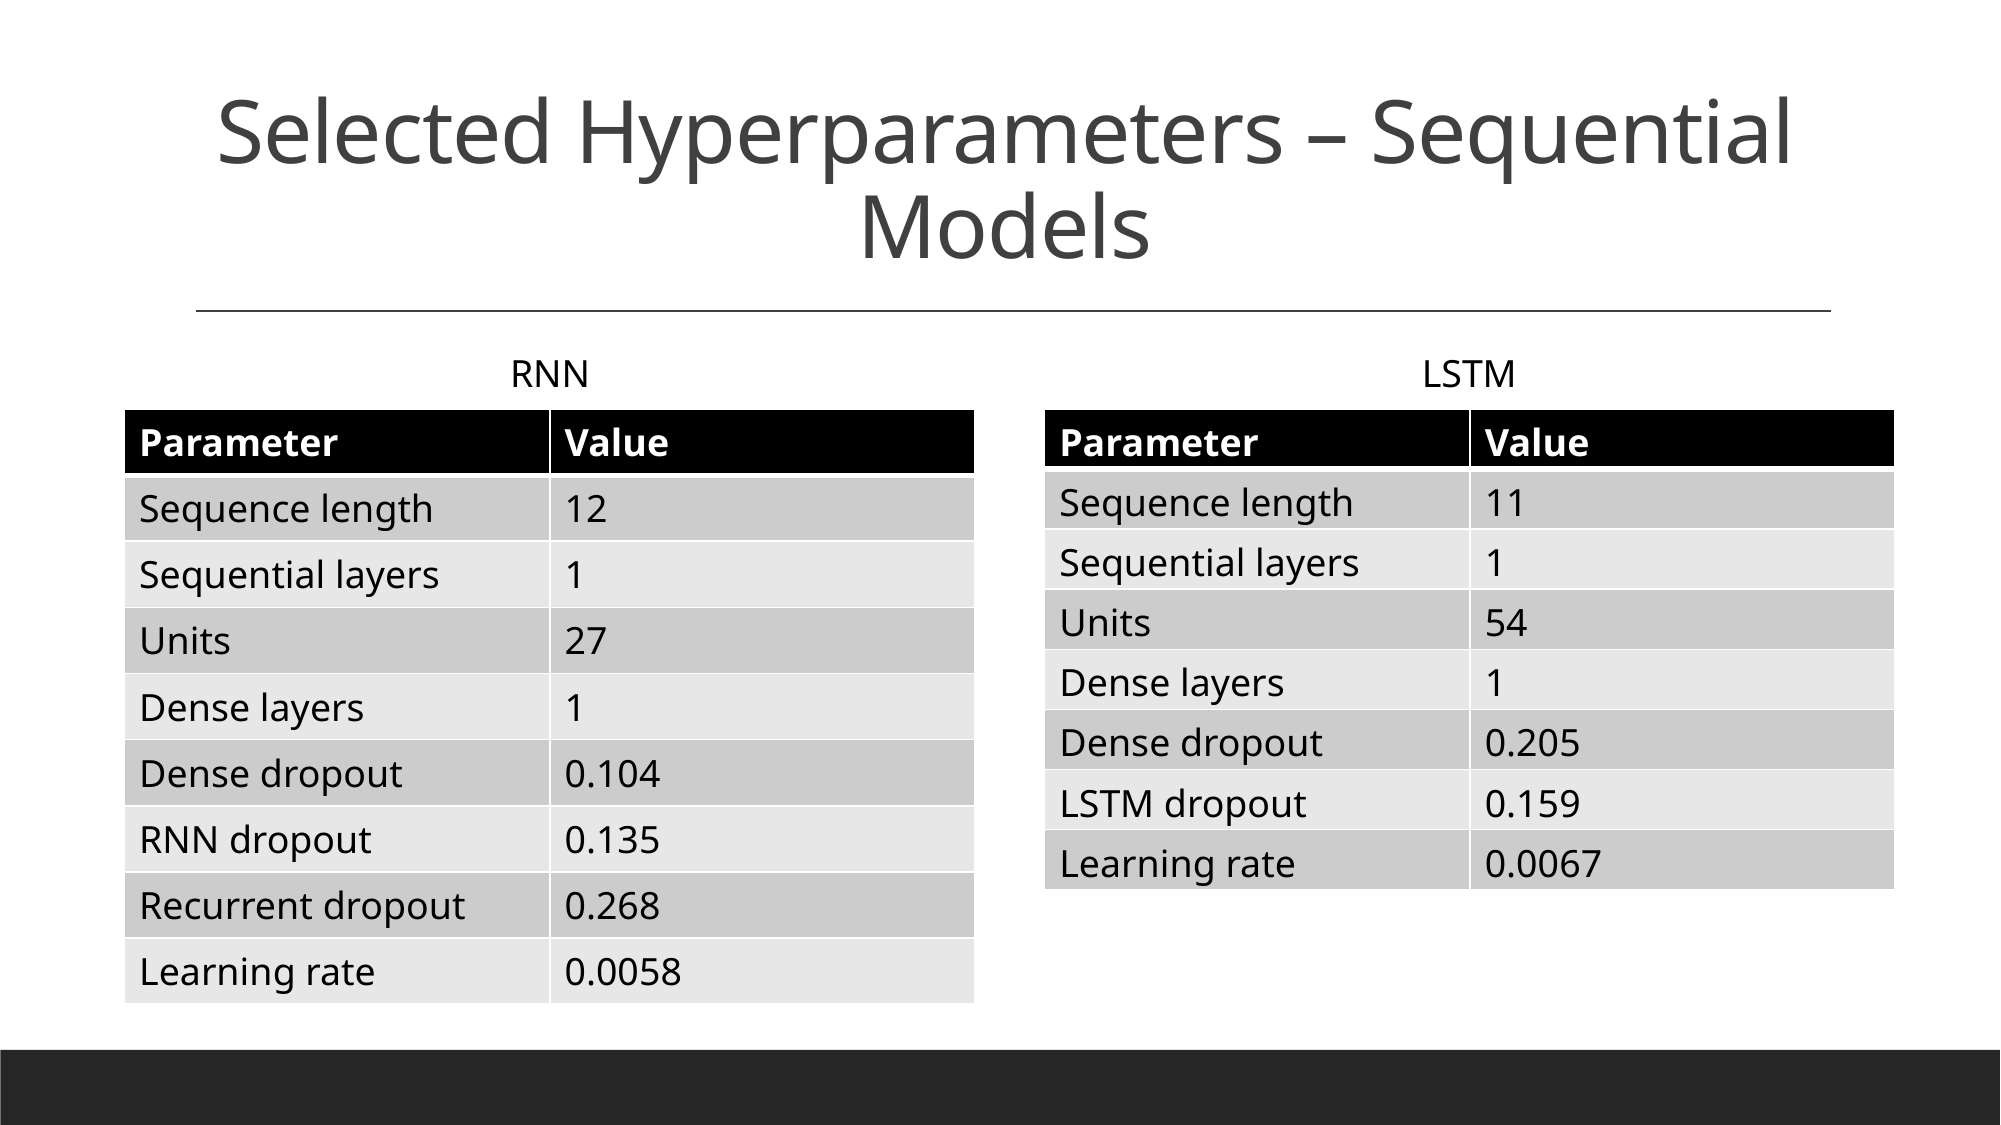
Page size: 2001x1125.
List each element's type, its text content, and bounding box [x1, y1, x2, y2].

table_header Parameter [125, 410, 549, 473]
table_cell 0.268 [551, 873, 974, 937]
table_cell 1 [1471, 530, 1894, 588]
title Selected Hyperparameters – Sequential Models [180, 47, 1830, 285]
table_cell Sequence length [1045, 472, 1469, 528]
table_header Parameter [1045, 410, 1469, 466]
table_cell 11 [1471, 472, 1894, 528]
table_cell Recurrent dropout [125, 873, 549, 937]
table_cell 27 [551, 608, 974, 673]
table_cell Units [125, 608, 549, 673]
table_cell RNN dropout [125, 807, 549, 871]
table_cell Sequential layers [125, 542, 549, 607]
text_box LSTM [1407, 342, 1641, 402]
table_cell 1 [551, 674, 974, 739]
table_cell 0.0058 [551, 939, 974, 1003]
table_cell Dense layers [125, 674, 549, 739]
table_header Value [1471, 410, 1894, 466]
table_cell Dense dropout [125, 740, 549, 805]
table_cell 1 [1471, 650, 1894, 709]
table_header Value [551, 410, 974, 473]
table_cell 12 [551, 478, 974, 540]
table_cell Units [1045, 590, 1469, 649]
text_box RNN [495, 342, 920, 402]
table_cell 0.205 [1471, 710, 1894, 769]
table_cell 1 [551, 542, 974, 607]
table_cell Dense layers [1045, 650, 1469, 709]
table_cell 0.104 [551, 740, 974, 805]
table_cell LSTM dropout [1045, 770, 1469, 829]
table_cell Learning rate [125, 939, 549, 1003]
table_cell 0.159 [1471, 770, 1894, 829]
table_cell Learning rate [1045, 830, 1469, 889]
table_cell 0.0067 [1471, 830, 1894, 889]
table_cell Sequence length [125, 478, 549, 540]
table_cell 54 [1471, 590, 1894, 649]
table_cell Dense dropout [1045, 710, 1469, 769]
table_cell Sequential layers [1045, 530, 1469, 588]
table_cell 0.135 [551, 807, 974, 871]
